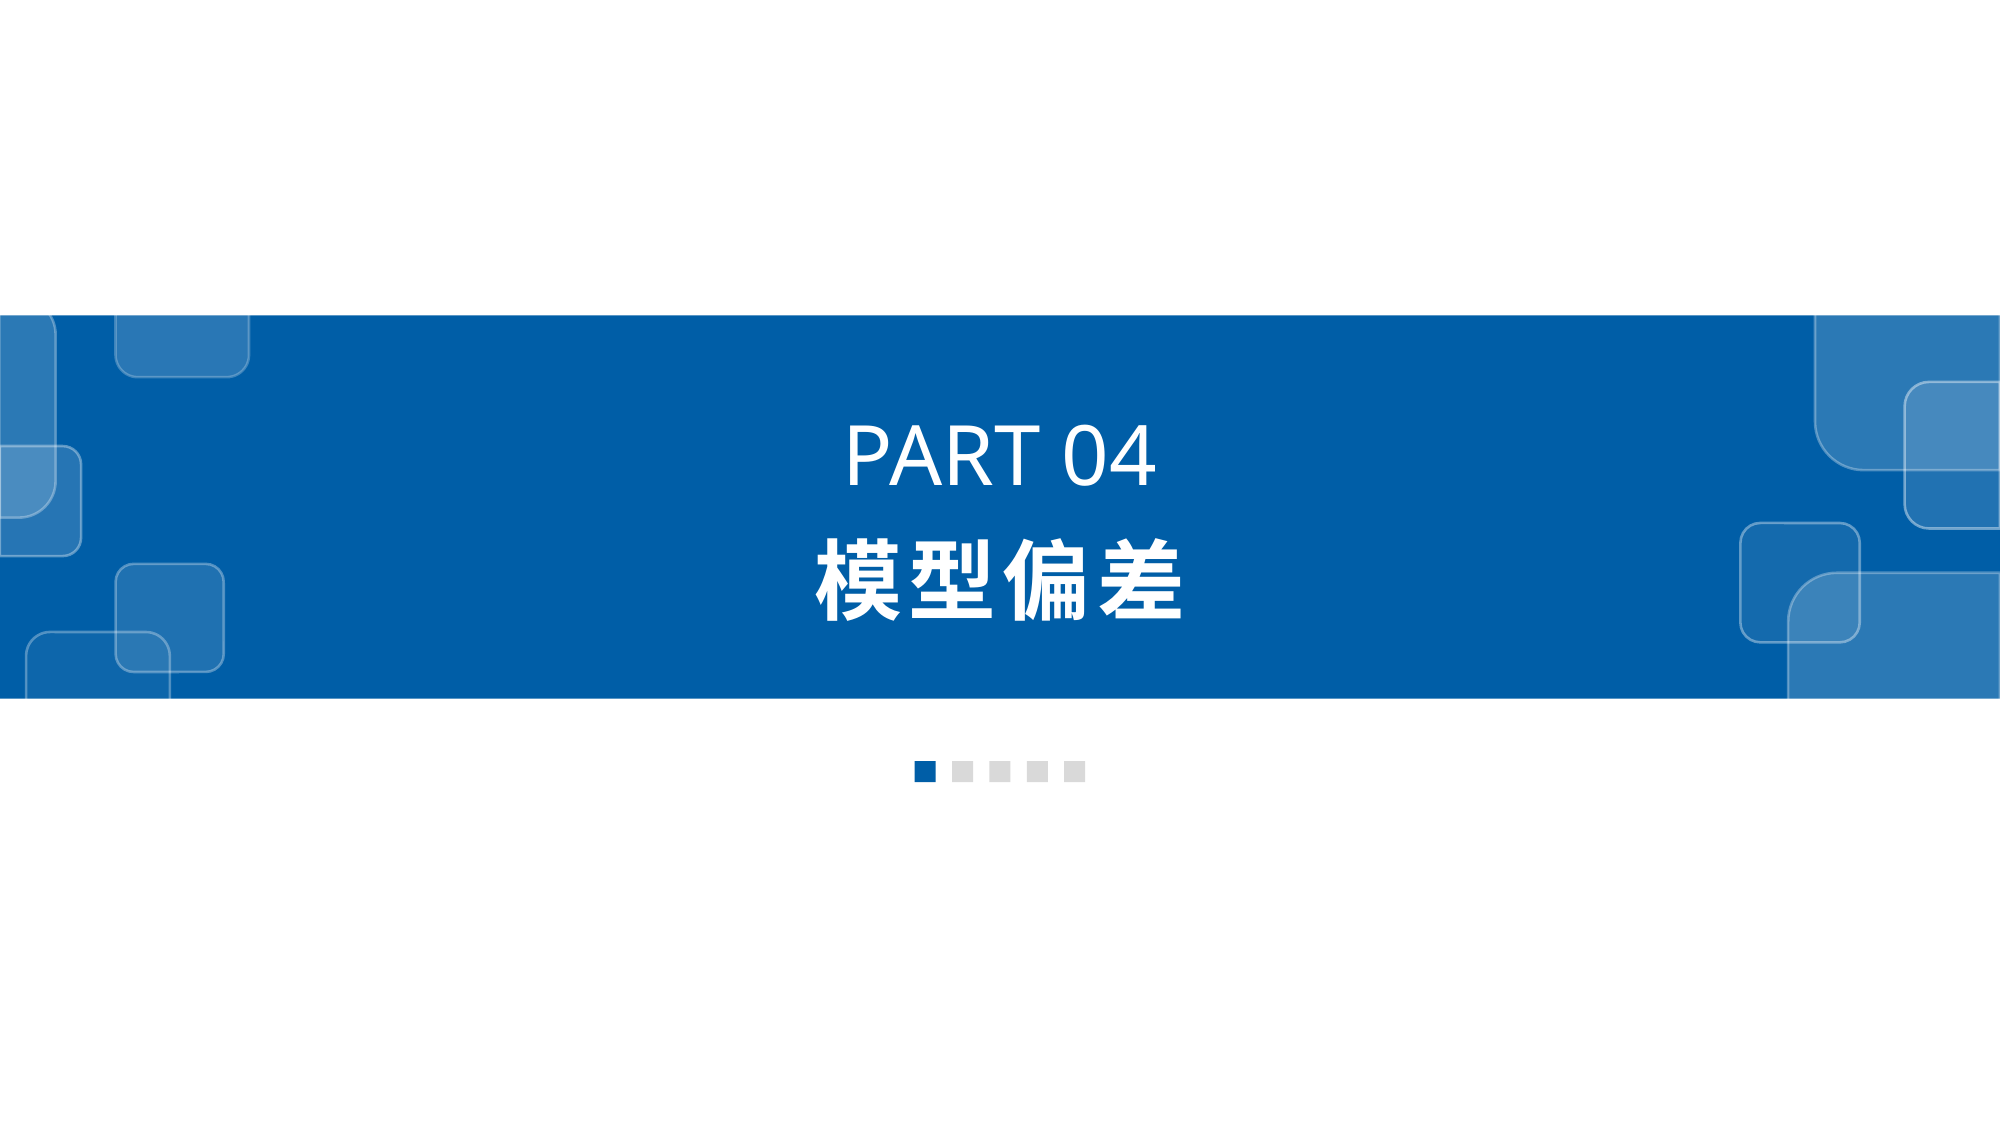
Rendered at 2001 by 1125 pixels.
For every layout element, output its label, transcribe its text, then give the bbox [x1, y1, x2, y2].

title 模型偏差 [578, 517, 1422, 640]
text_box PART 04 [578, 394, 1421, 511]
